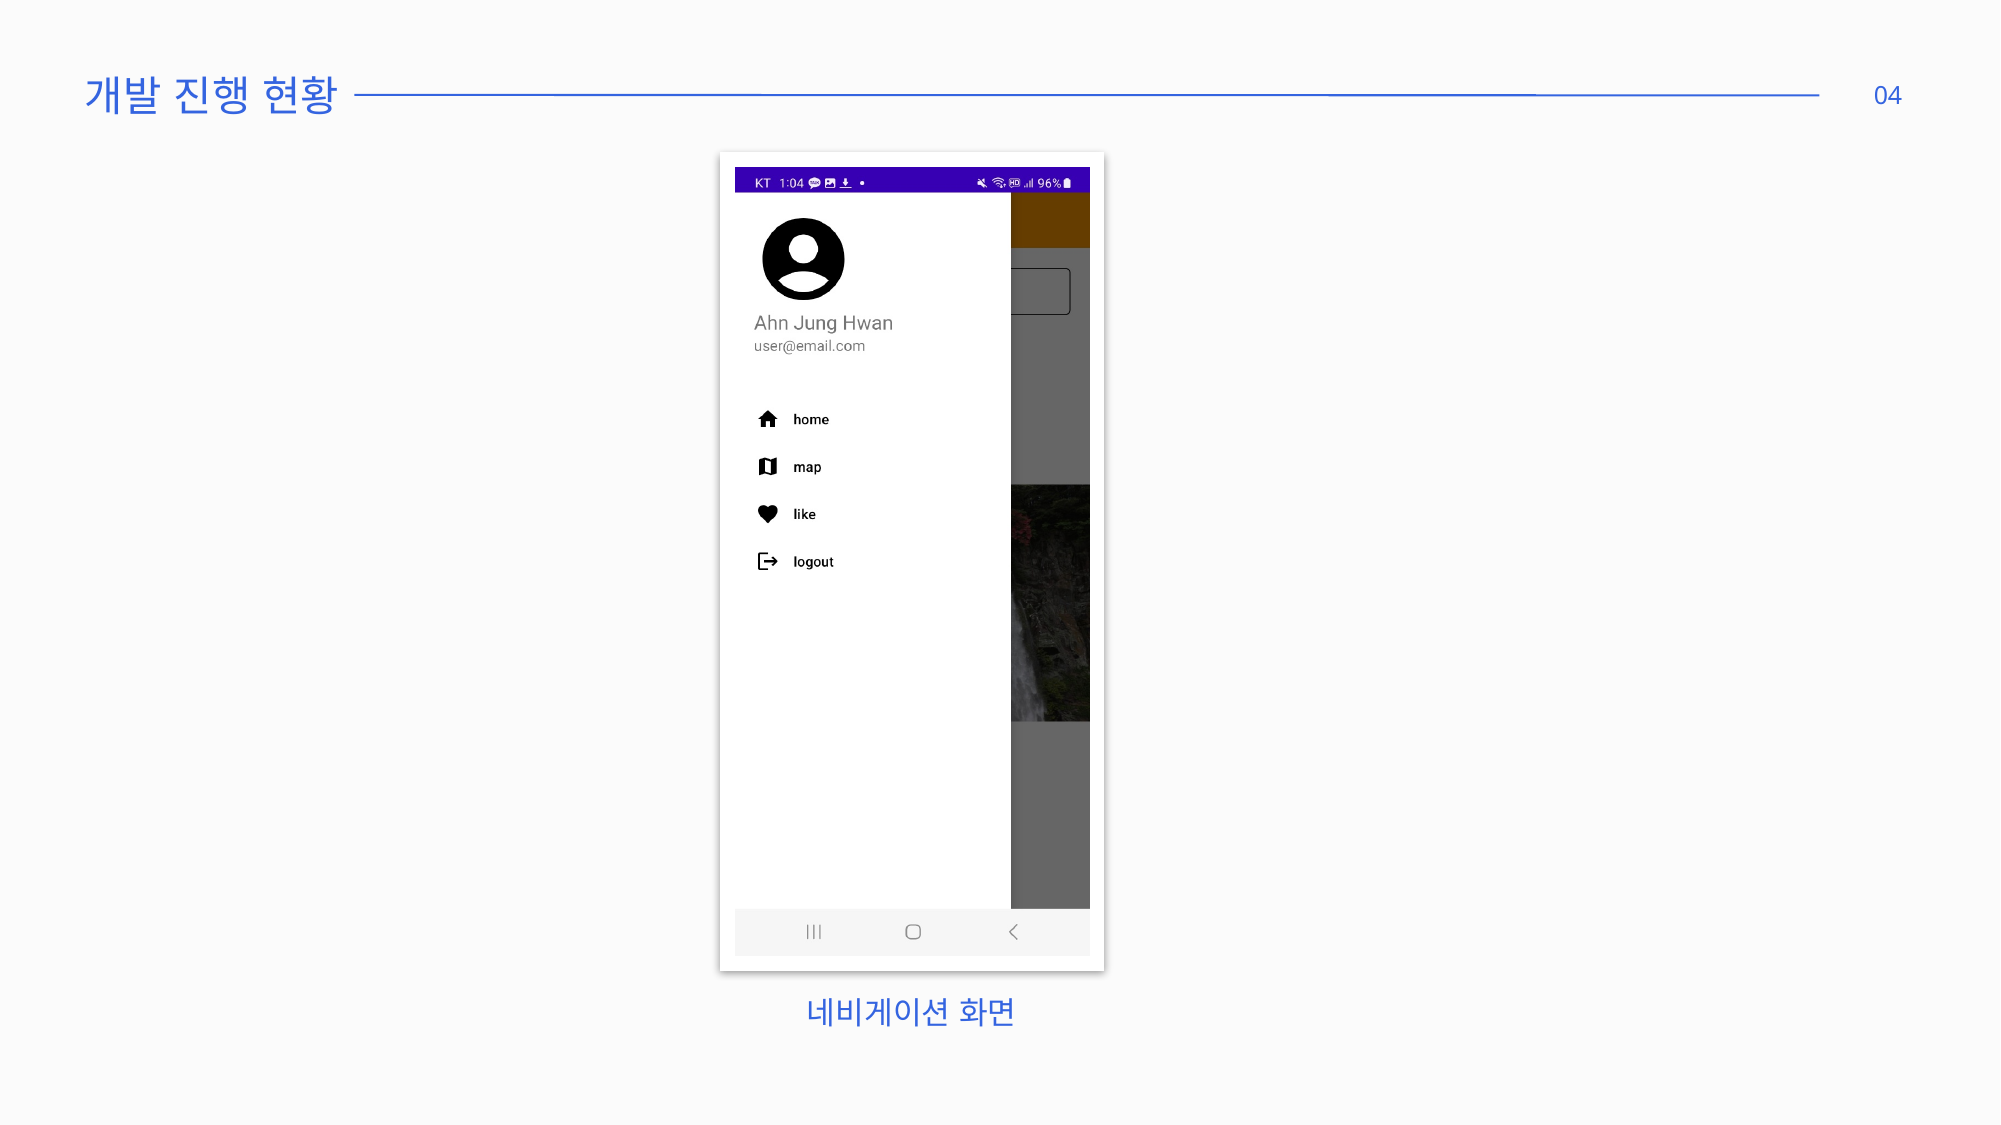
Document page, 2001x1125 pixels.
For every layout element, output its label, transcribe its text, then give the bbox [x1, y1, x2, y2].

text_box 04 [1858, 72, 1918, 118]
text_box 네비게이션 화면 [792, 979, 1032, 1038]
text_box 개발 진행 현황 [70, 62, 355, 128]
picture [734, 166, 1090, 957]
